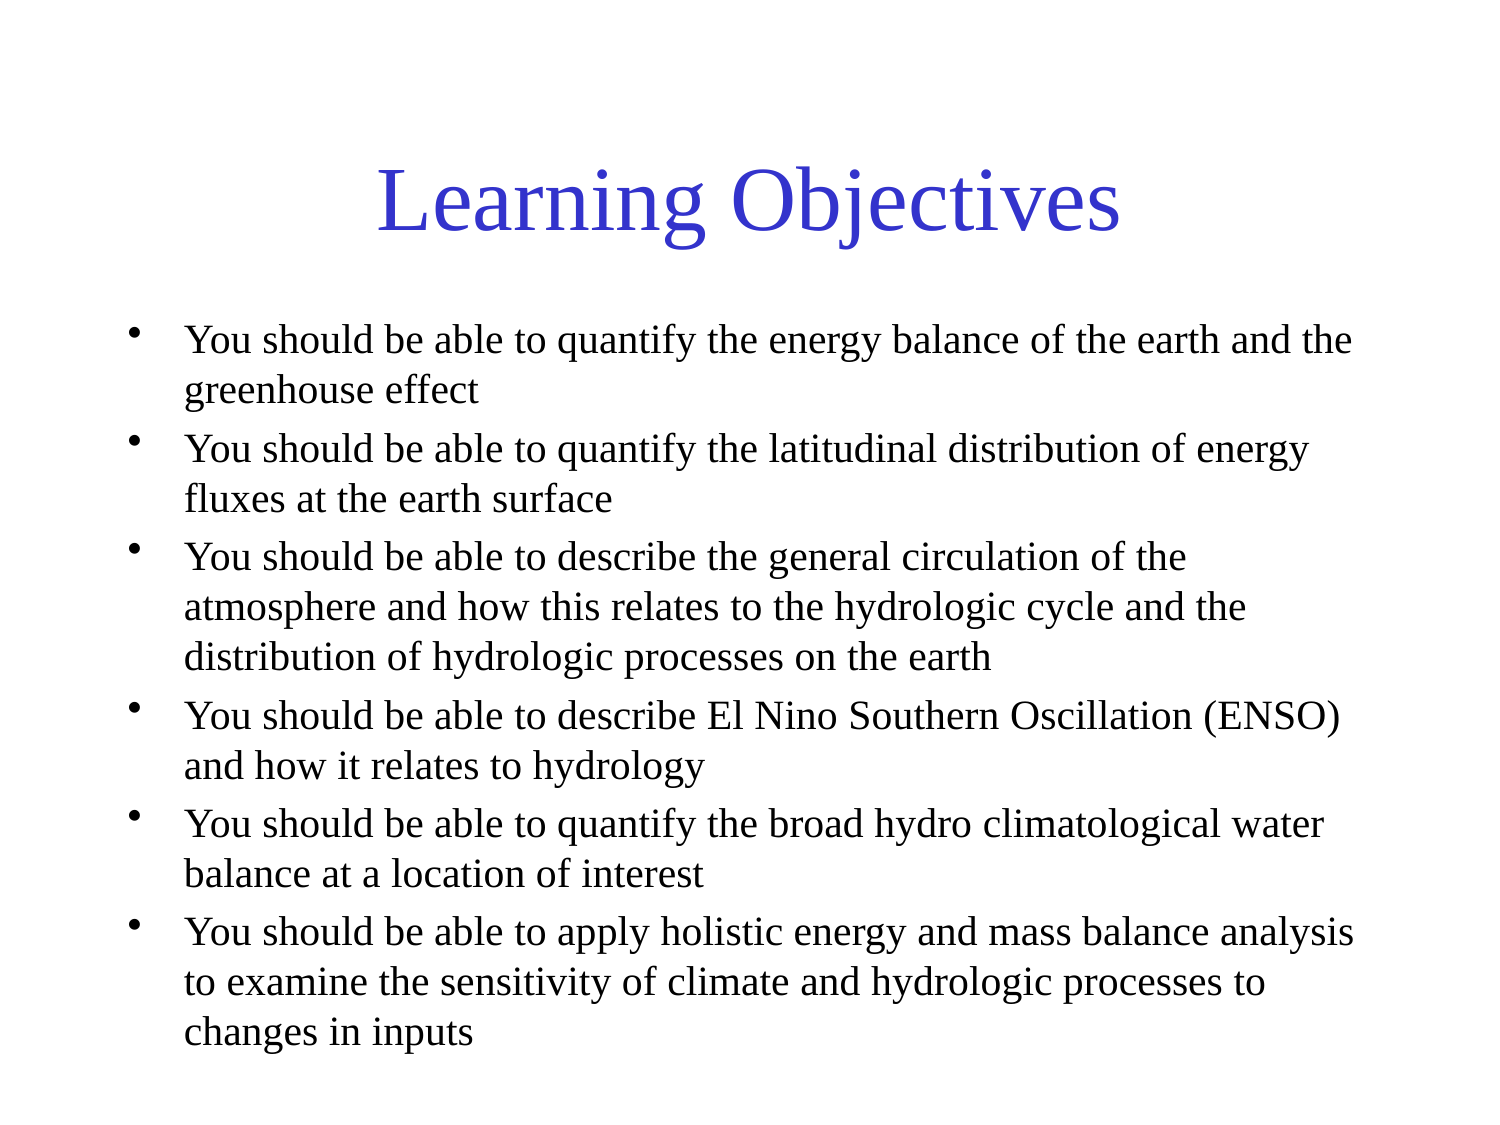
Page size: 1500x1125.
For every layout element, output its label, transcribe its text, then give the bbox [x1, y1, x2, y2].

title Learning Objectives [112, 99, 1388, 288]
list You should be able to quantify the energy balance of the earth and the greenhouse effect You should be able to quantify the latitudinal distribution of energy fluxes at the earth surface You should be able to describe the general circulation of the atmosphere and how this relates to the hydrologic cycle and the distribution of hydrologic processes on the earth You should be able to describe El Nino Southern Oscillation (ENSO) and how it relates to hydrology You should be able to quantify the broad hydro climatological water balance at a location of interest You should be able to apply holistic energy and mass balance analysis to examine the sensitivity of climate and hydrologic processes to changes in inputs [112, 304, 1388, 980]
